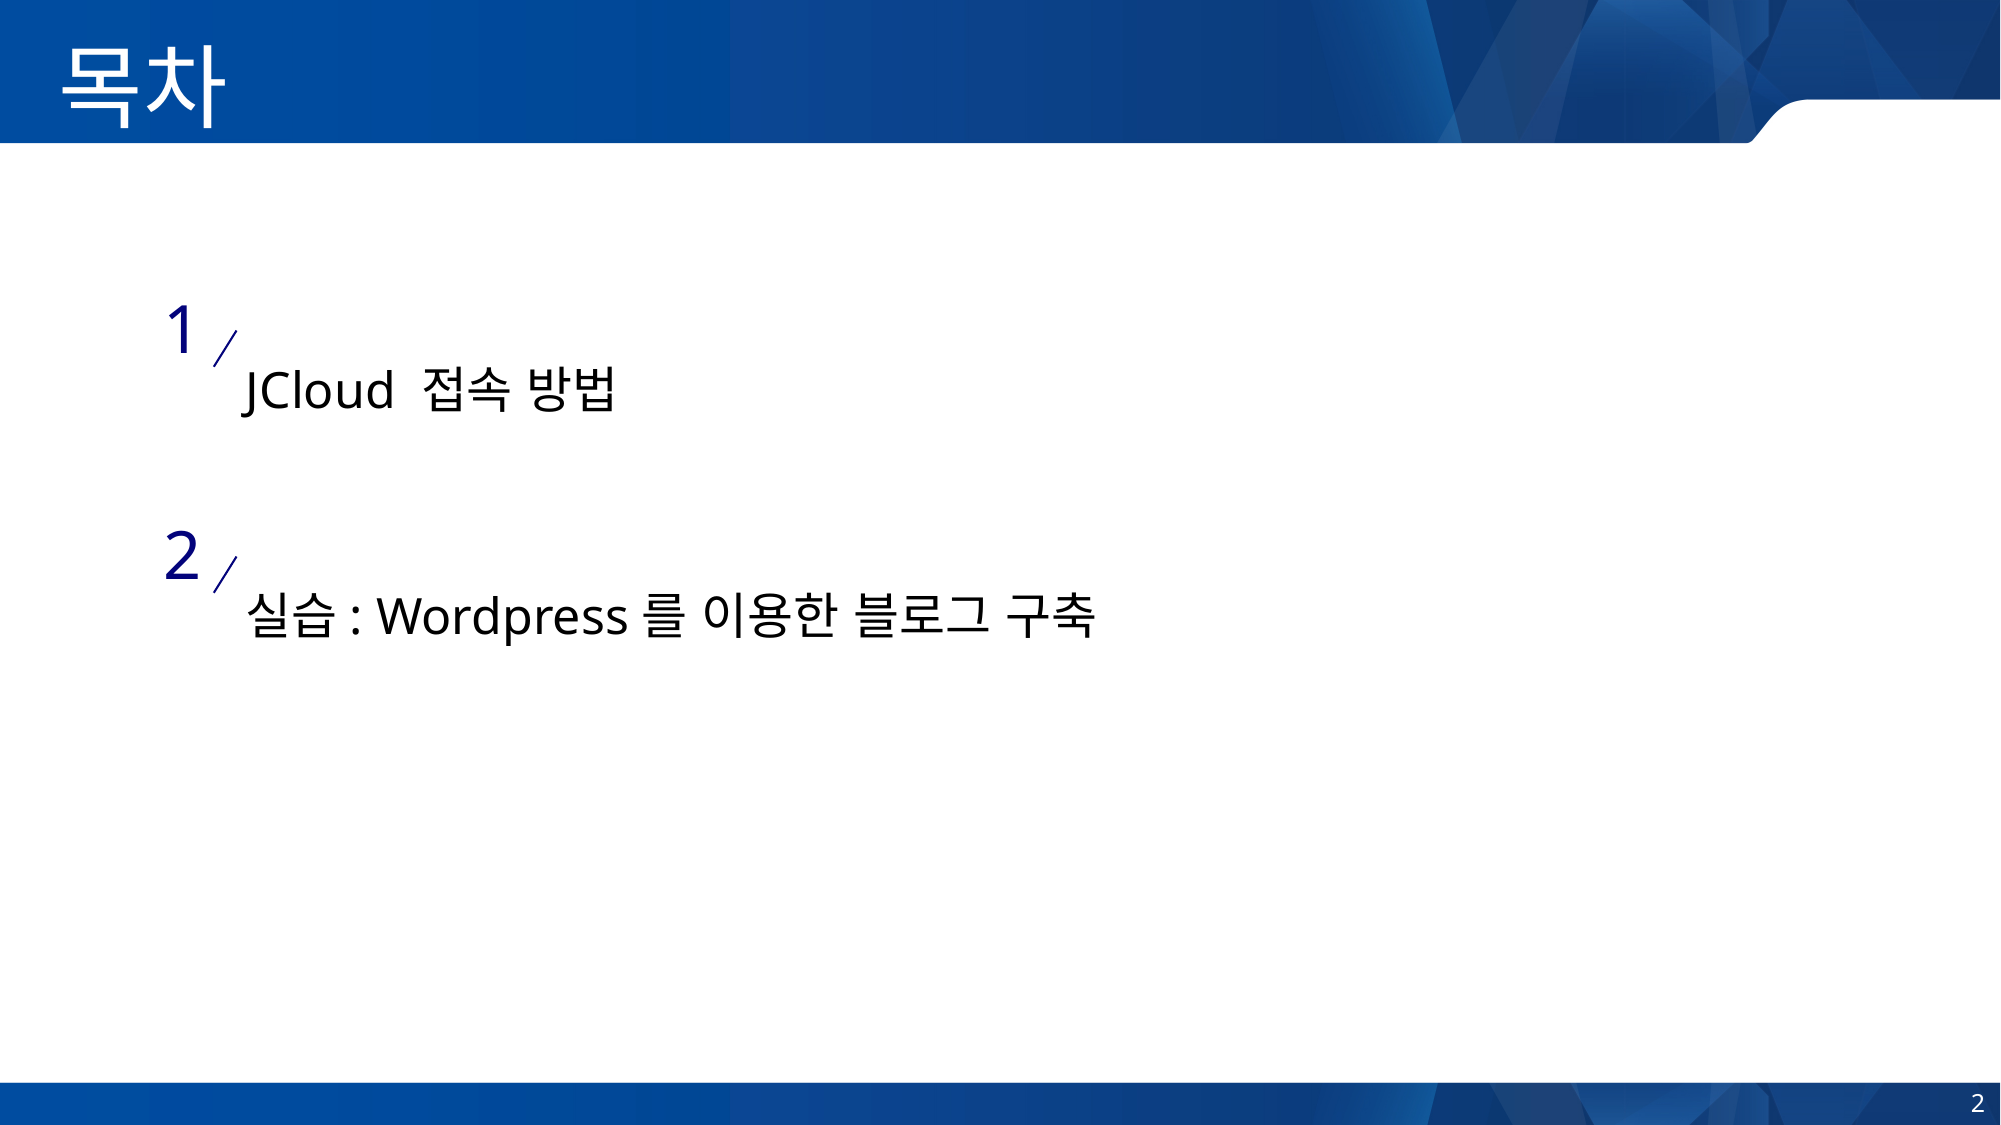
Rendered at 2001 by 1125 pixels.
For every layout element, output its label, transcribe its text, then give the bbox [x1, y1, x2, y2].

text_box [143, 505, 1309, 653]
slide_number 2 [1787, 1084, 2000, 1125]
picture [0, 0, 2001, 1125]
text_box 목차 [44, 22, 243, 148]
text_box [143, 279, 1309, 427]
